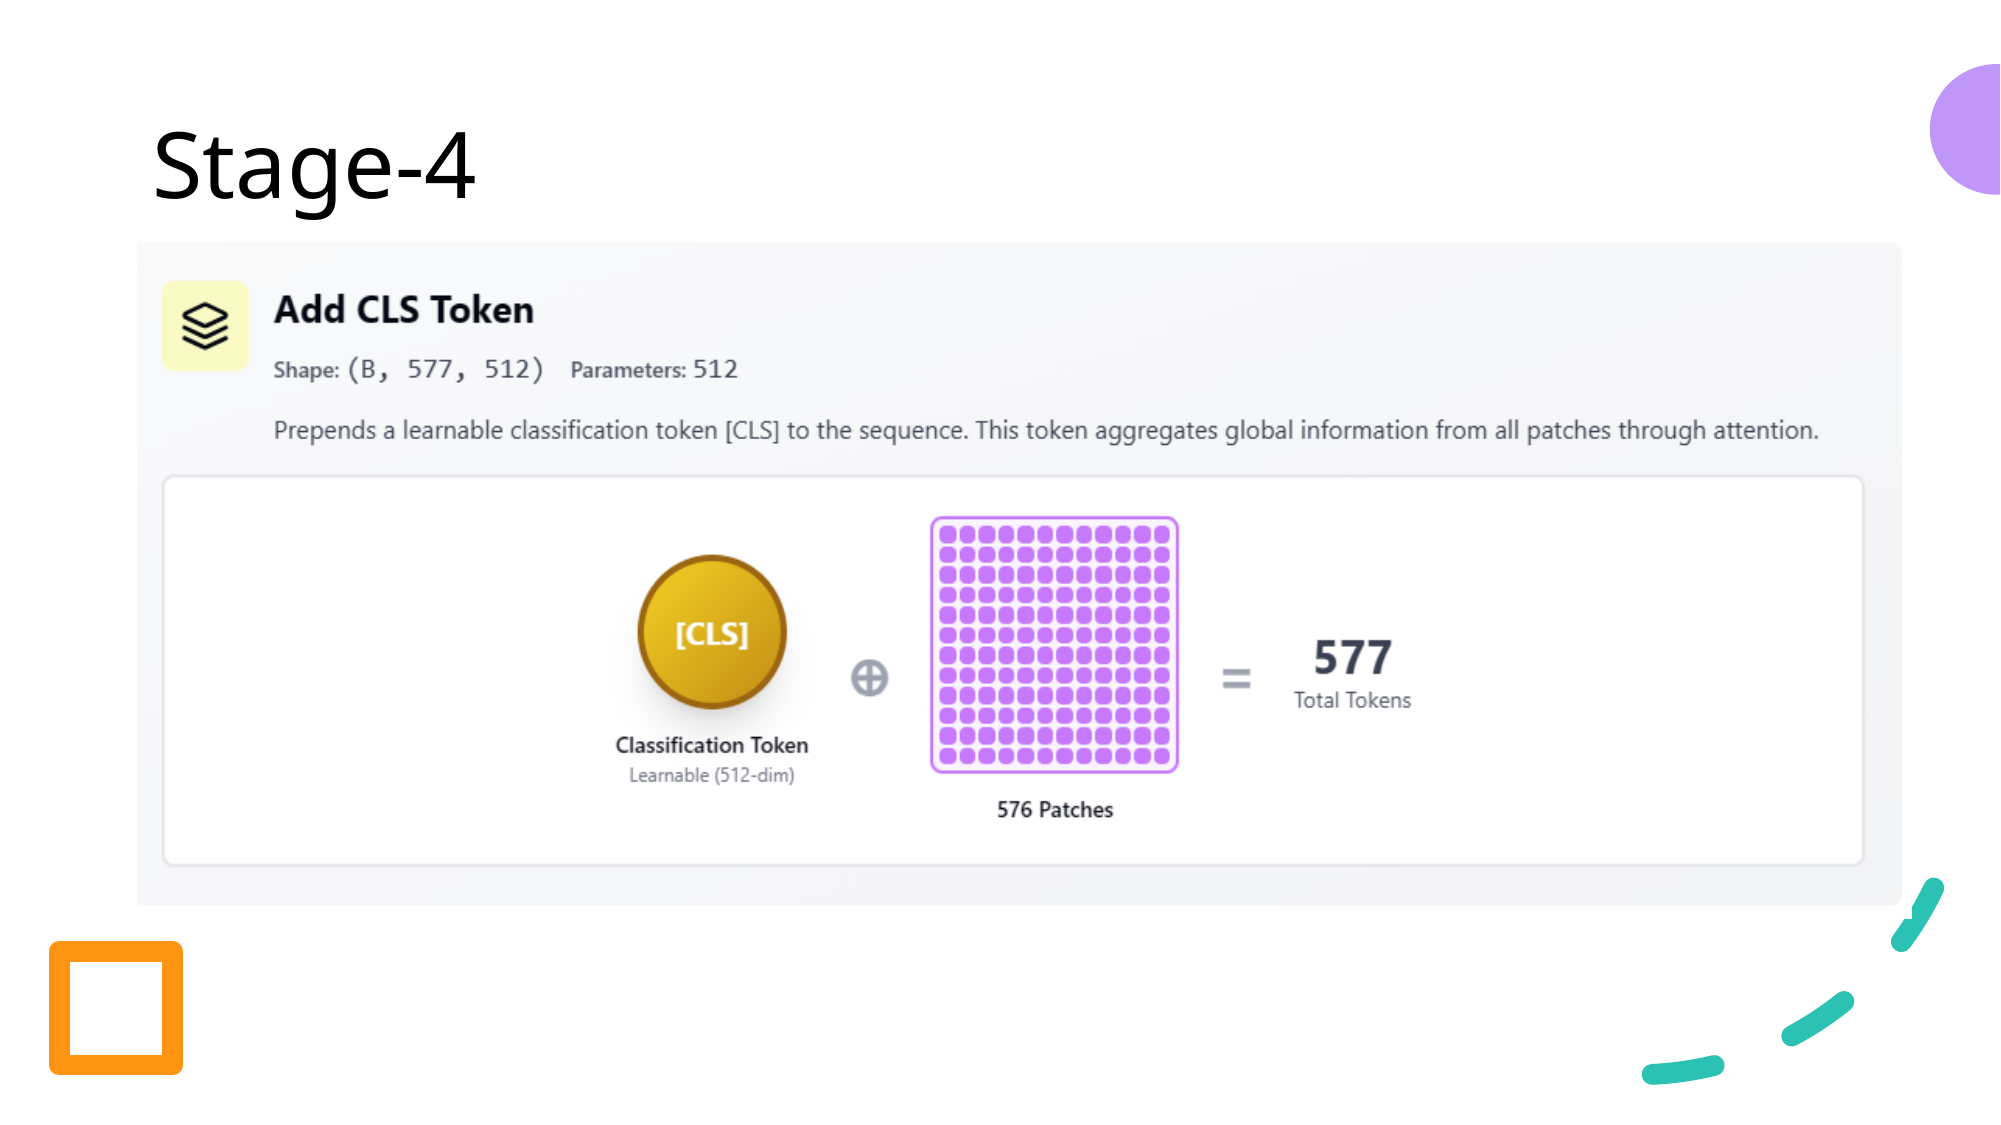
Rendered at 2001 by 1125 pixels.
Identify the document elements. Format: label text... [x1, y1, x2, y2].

title Stage-4 [137, 59, 1863, 240]
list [136, 240, 1912, 920]
